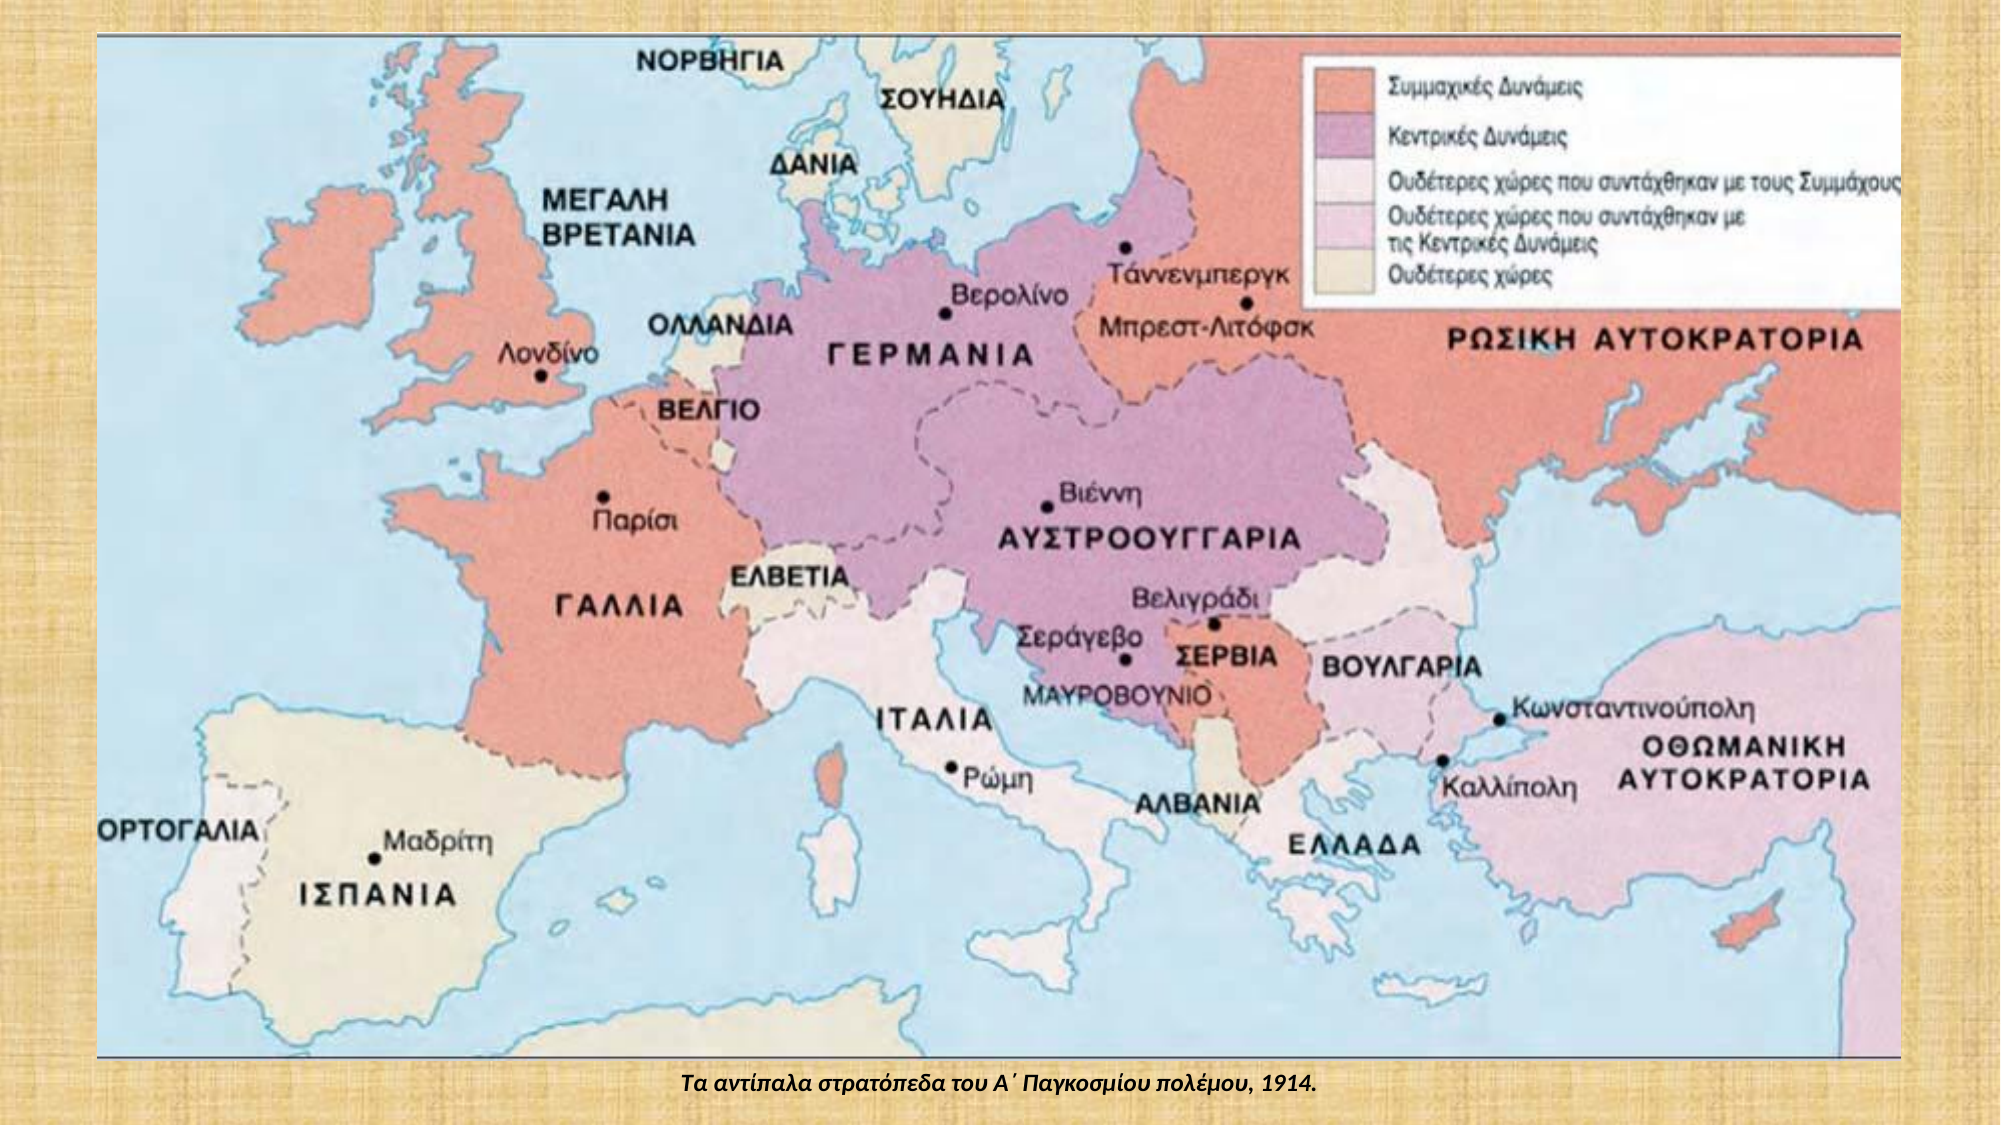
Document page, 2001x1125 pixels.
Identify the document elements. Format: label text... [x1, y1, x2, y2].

text_box Τα αντίπαλα στρατόπεδα του Α΄ Παγκοσμίου πολέμου, 1914. [97, 1058, 1902, 1125]
picture [0, 0, 2001, 1125]
